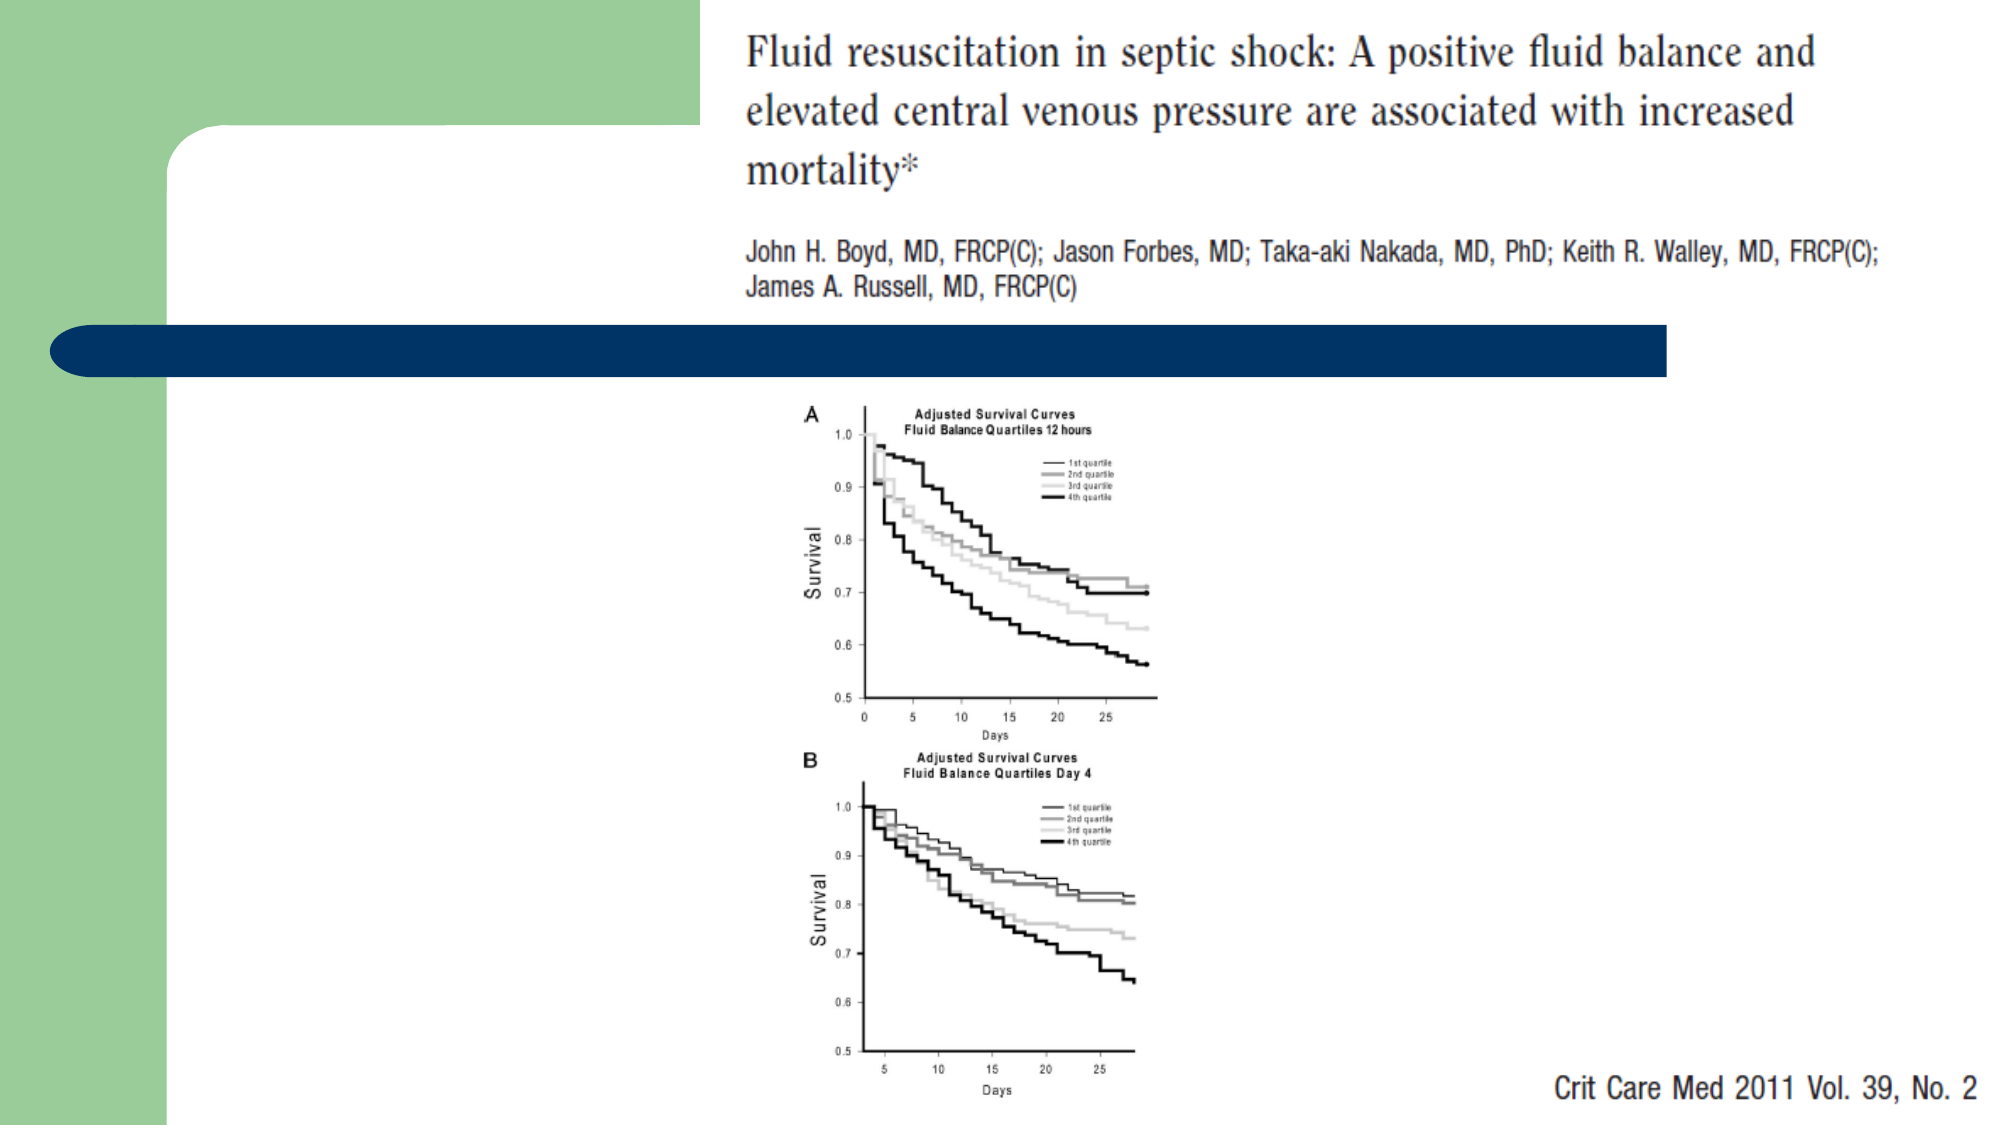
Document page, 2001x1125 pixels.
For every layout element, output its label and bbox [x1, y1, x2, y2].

picture [1535, 1058, 2000, 1117]
picture [700, 8, 1900, 324]
list [775, 384, 1217, 1102]
